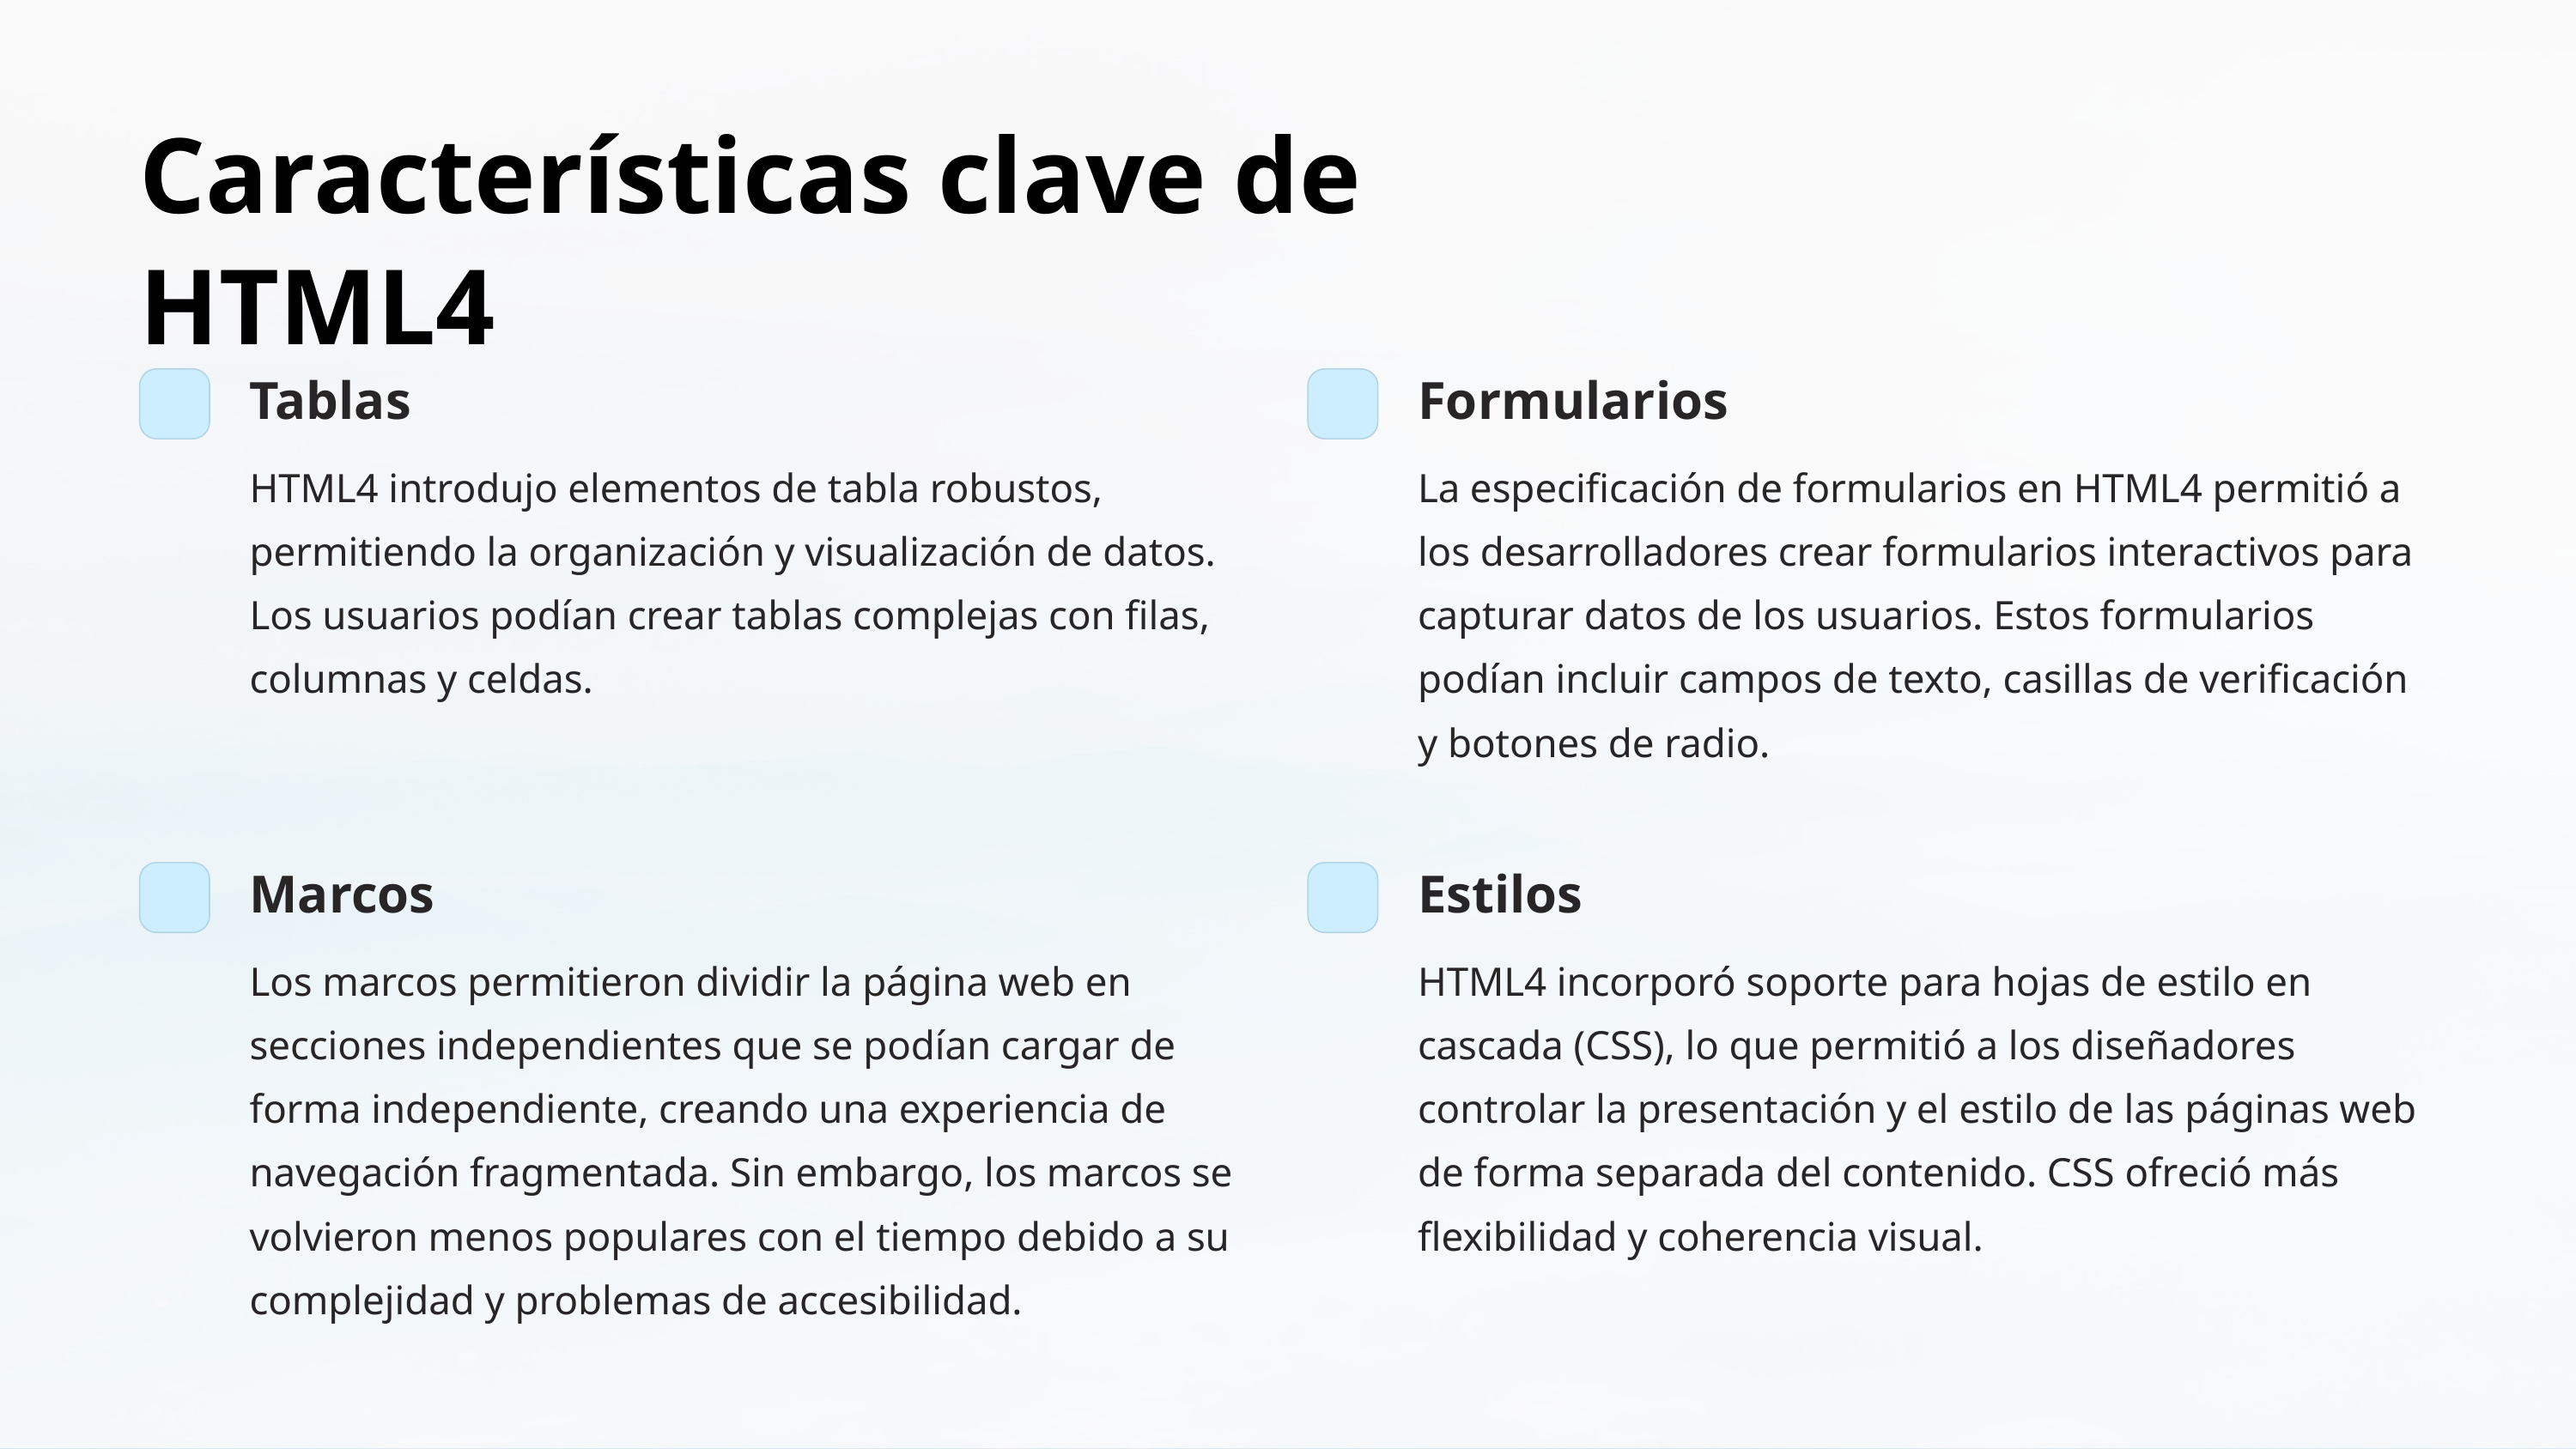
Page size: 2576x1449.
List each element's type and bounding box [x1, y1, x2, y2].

text_box [138, 367, 211, 440]
text_box [1307, 861, 1379, 934]
text_box [138, 861, 211, 934]
text_box [0, 0, 2576, 1449]
text_box [1307, 367, 1379, 440]
